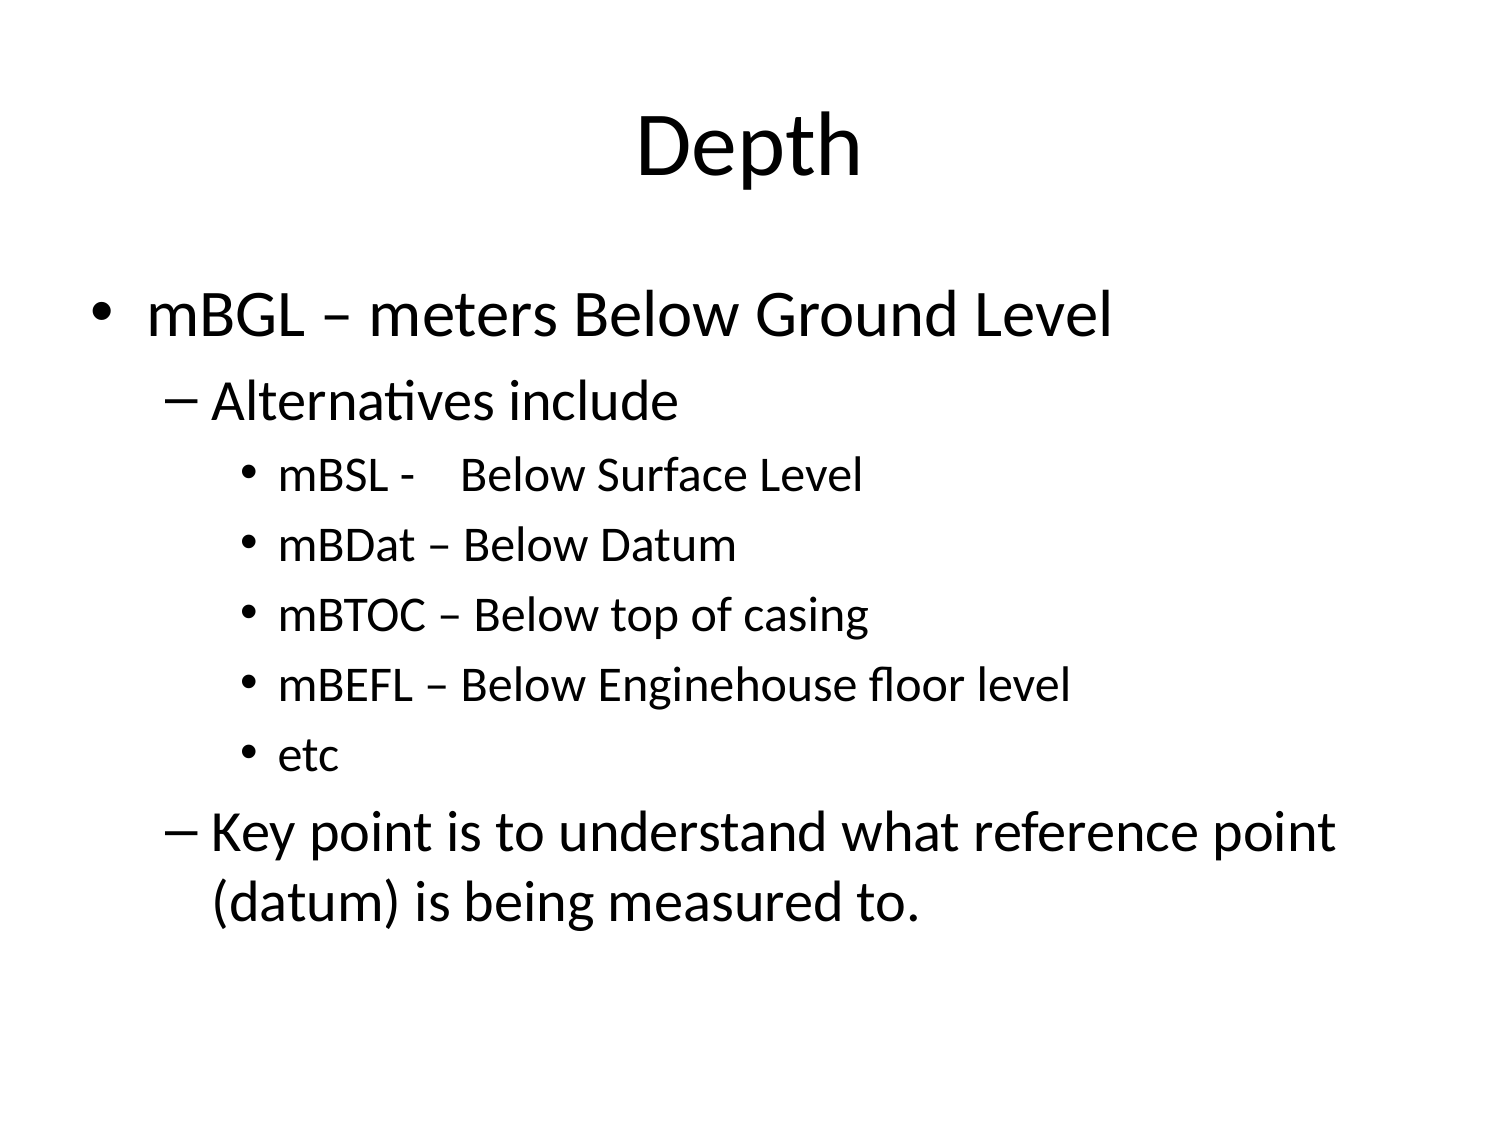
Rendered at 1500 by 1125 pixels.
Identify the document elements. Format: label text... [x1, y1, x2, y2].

list mBGL – meters Below Ground Level Alternatives include mBSL - Below Surface Level mBDat – Below Datum mBTOC – Below top of casing mBEFL – Below Enginehouse floor level etc Key point is to understand what reference point (datum) is being measured to. [75, 262, 1425, 1005]
title Depth [75, 45, 1425, 233]
